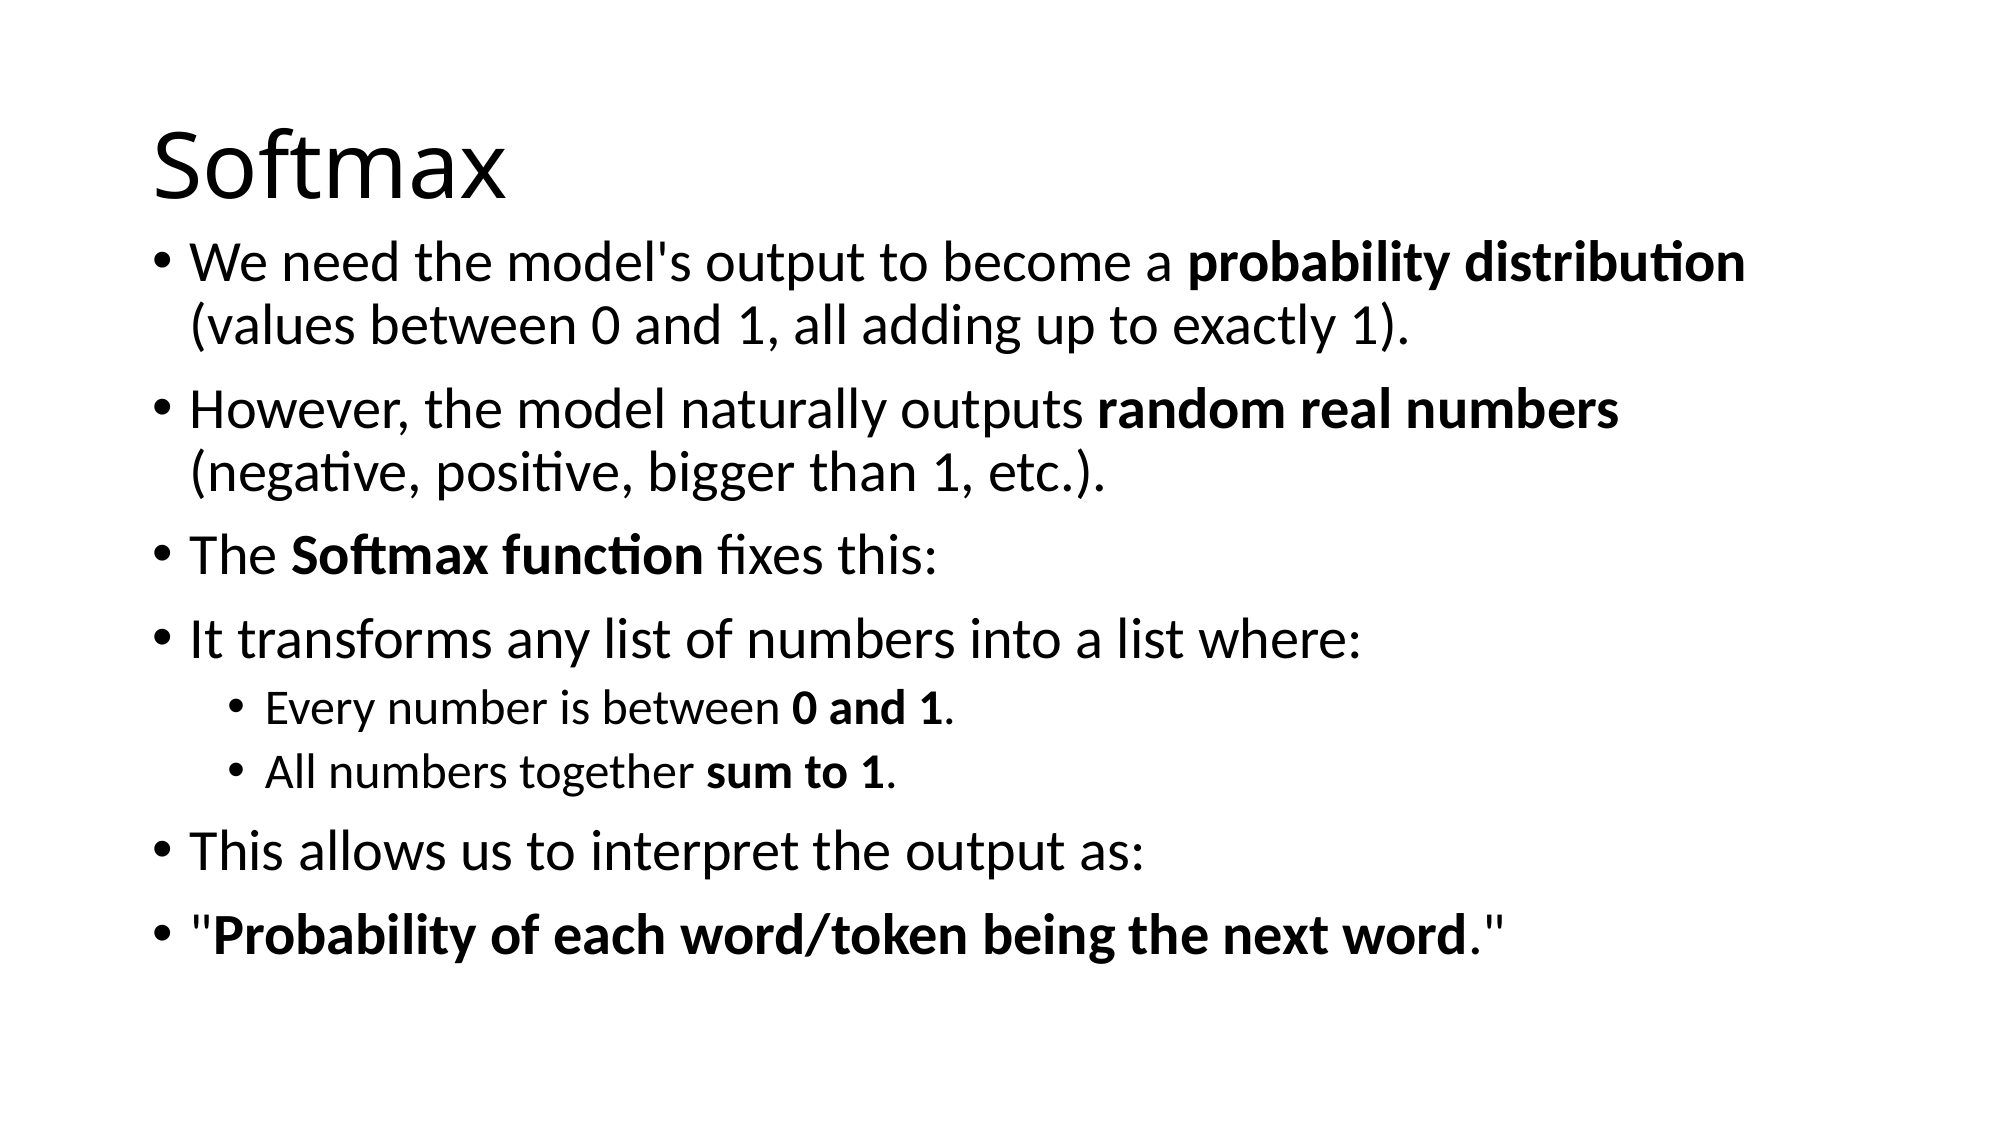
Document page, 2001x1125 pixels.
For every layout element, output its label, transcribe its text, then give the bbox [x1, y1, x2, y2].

title Softmax [137, 59, 1863, 223]
list We need the model's output to become a probability distribution (values between 0 and 1, all adding up to exactly 1). However, the model naturally outputs random real numbers (negative, positive, bigger than 1, etc.). The Softmax function fixes this: It transforms any list of numbers into a list where: Every number is between 0 and 1. All numbers together sum to 1. This allows us to interpret the output as: "Probability of each word/token being the next word." [137, 223, 1863, 1014]
